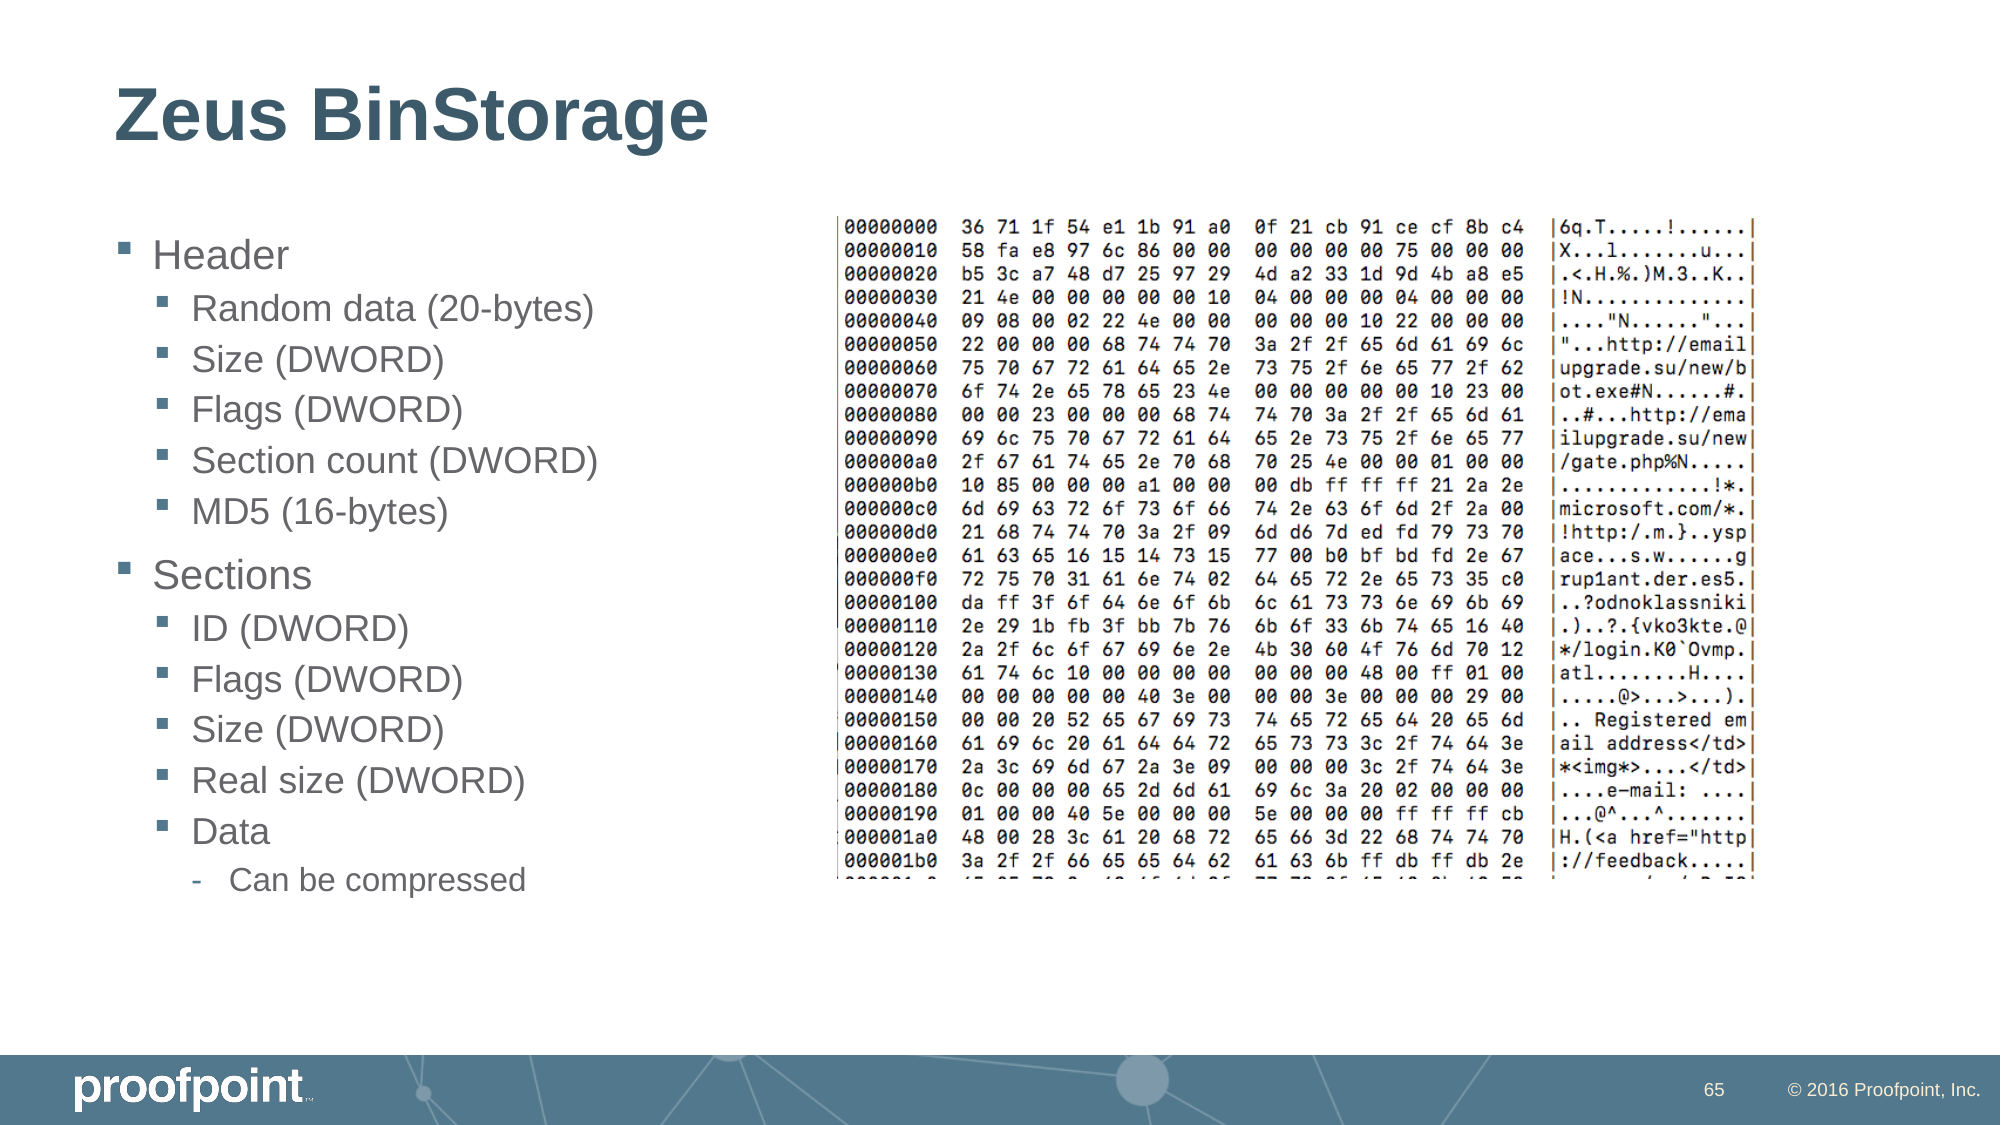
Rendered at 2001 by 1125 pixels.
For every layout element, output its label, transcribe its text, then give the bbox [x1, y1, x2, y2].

title Zeus BinStorage [99, 45, 1900, 188]
picture [75, 1067, 313, 1112]
list Header Random data (20-bytes) Size (DWORD) Flags (DWORD) Section count (DWORD) MD5 (16-bytes) Sections ID (DWORD) Flags (DWORD) Size (DWORD) Real size (DWORD) Data Can be compressed [99, 225, 1000, 940]
picture [837, 216, 1842, 879]
